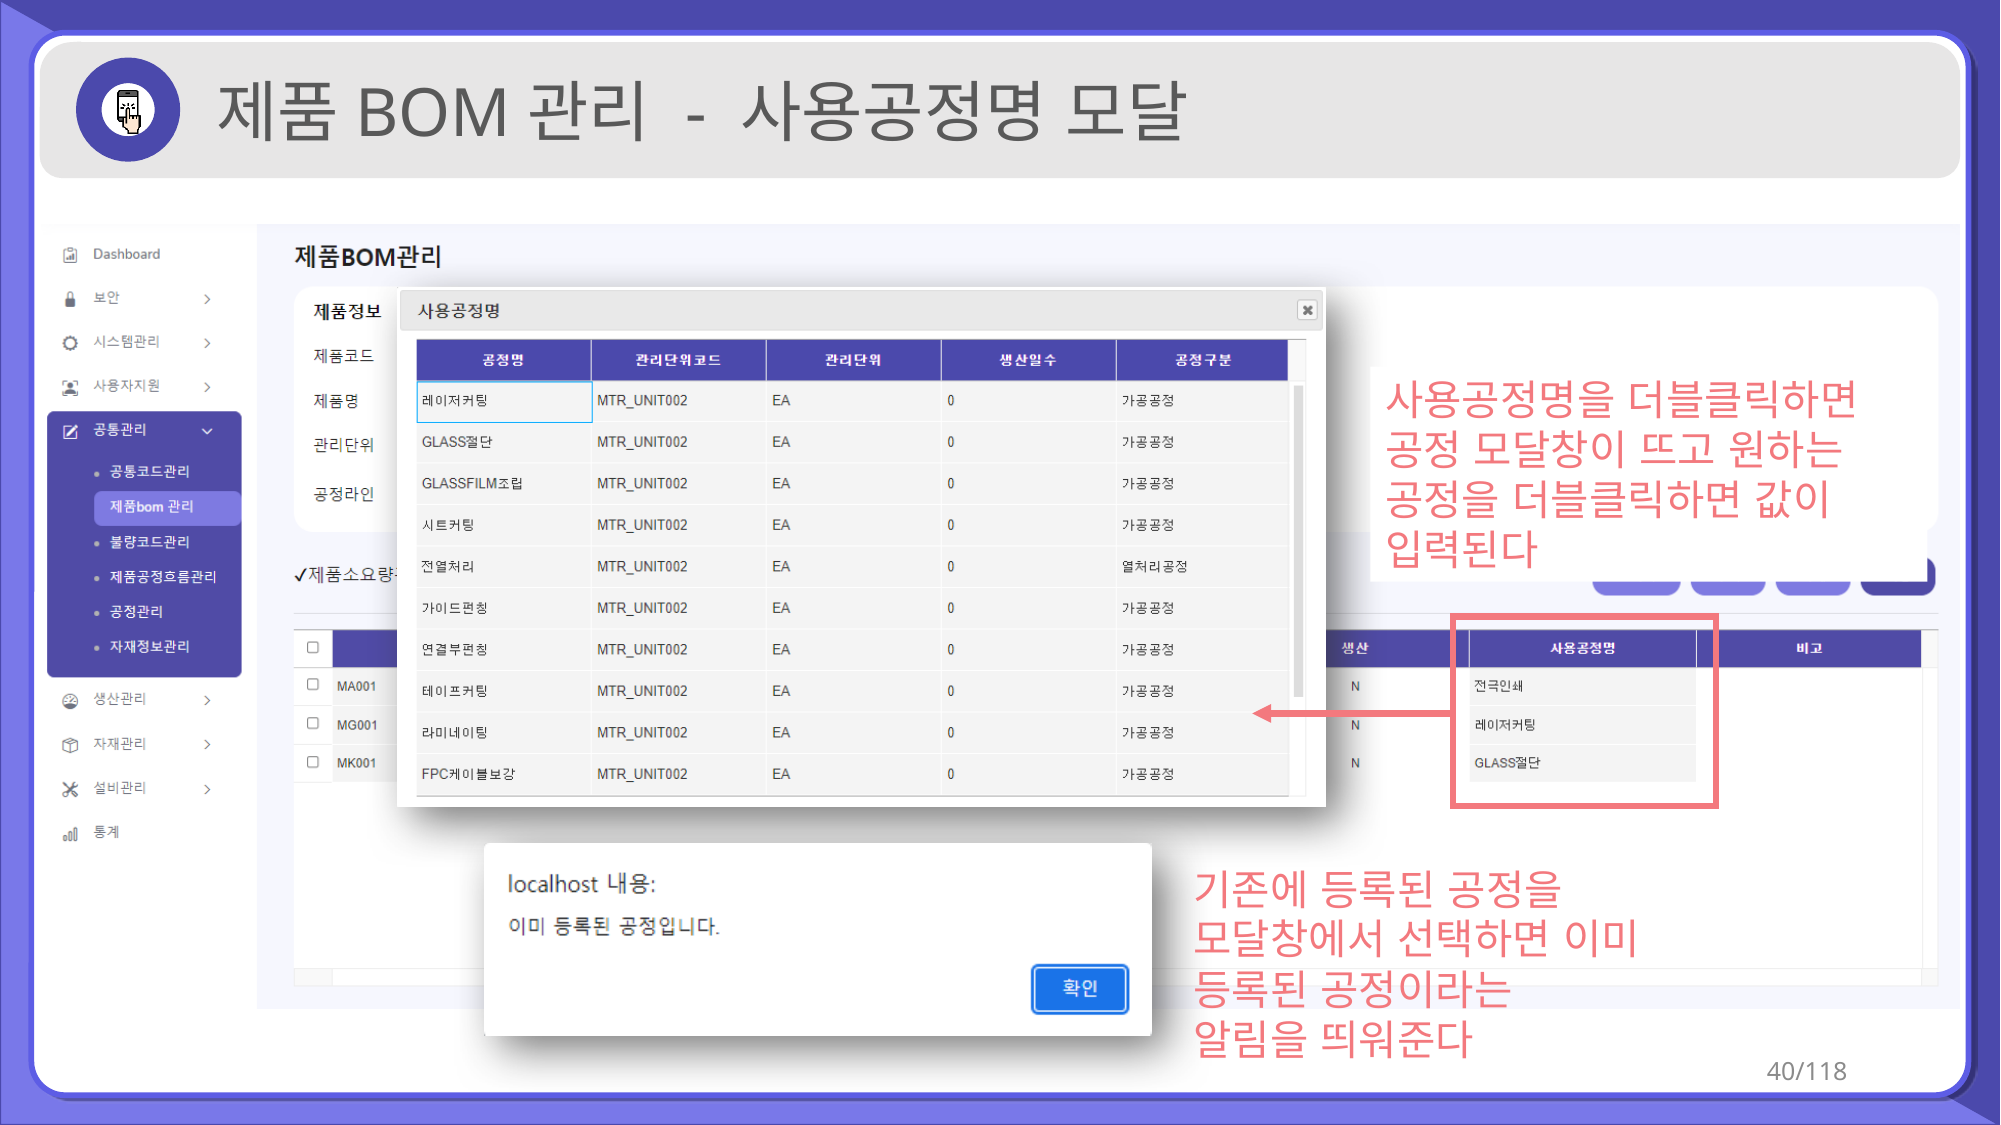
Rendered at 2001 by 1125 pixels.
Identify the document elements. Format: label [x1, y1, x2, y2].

text_box [0, 0, 2000, 1125]
picture [102, 88, 155, 135]
picture [484, 843, 1152, 1036]
text_box [41, 224, 1960, 1009]
